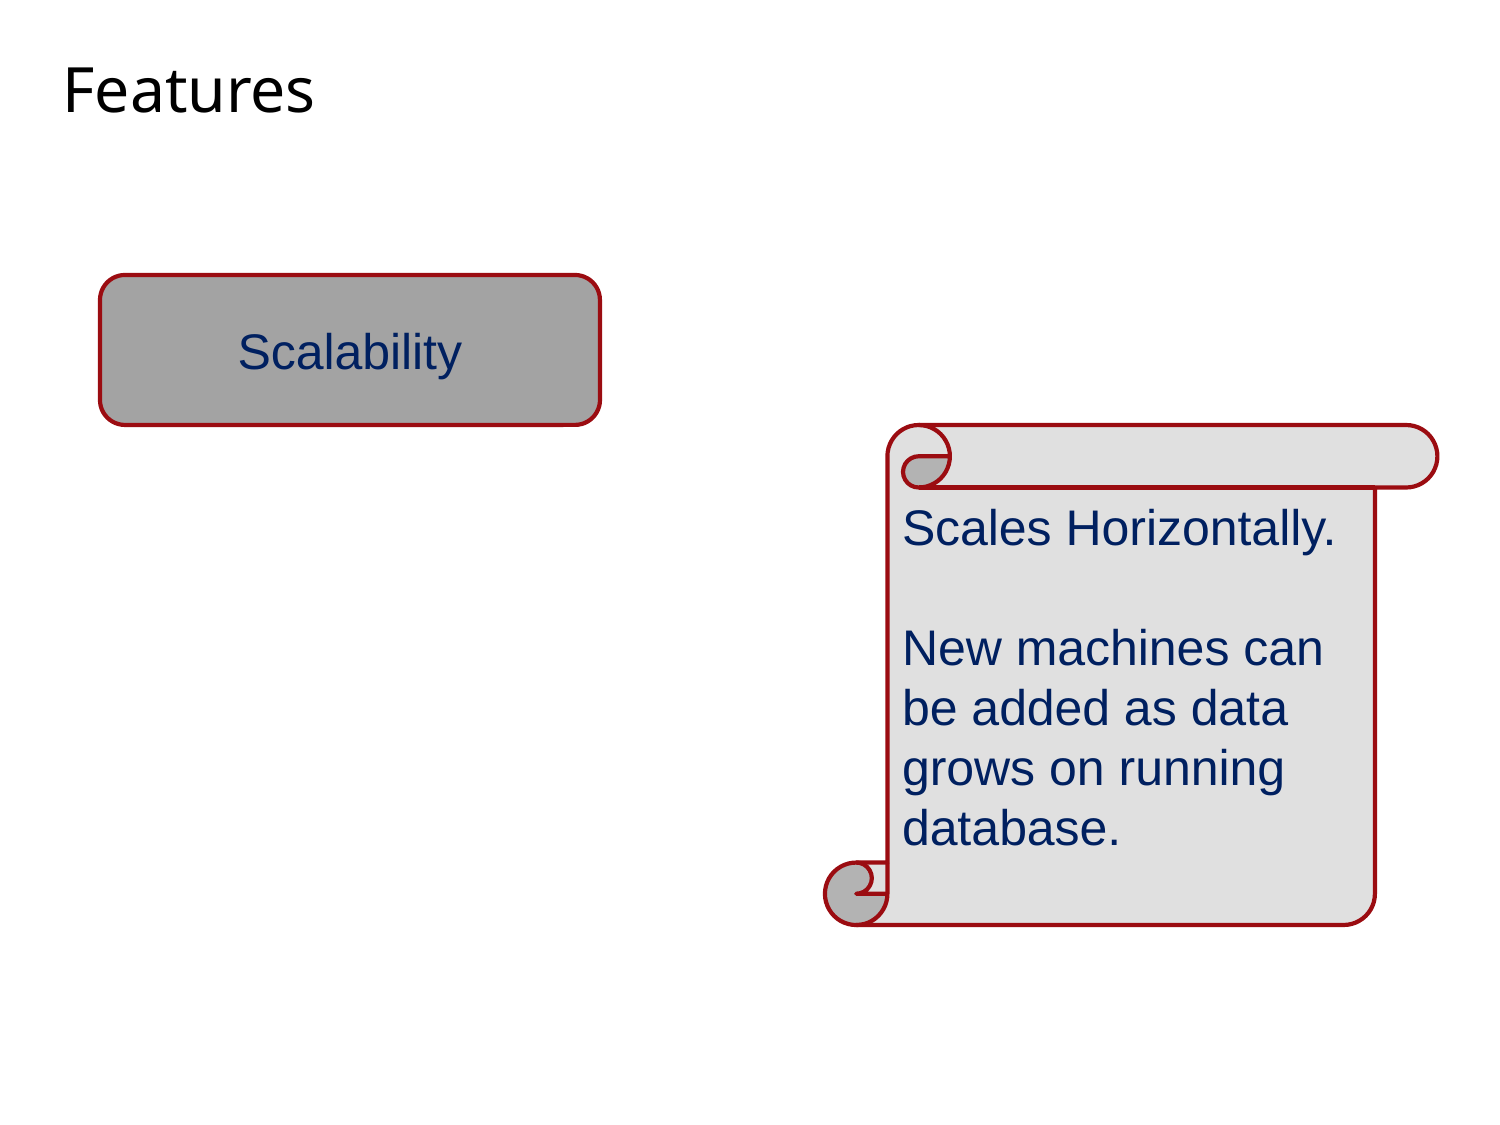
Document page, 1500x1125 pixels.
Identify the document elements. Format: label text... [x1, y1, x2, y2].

text_box Scales Horizontally. New machines can be added as data grows on running database. [822, 422, 1440, 928]
text_box Scalability [97, 272, 603, 428]
title Features [62, 50, 1413, 150]
